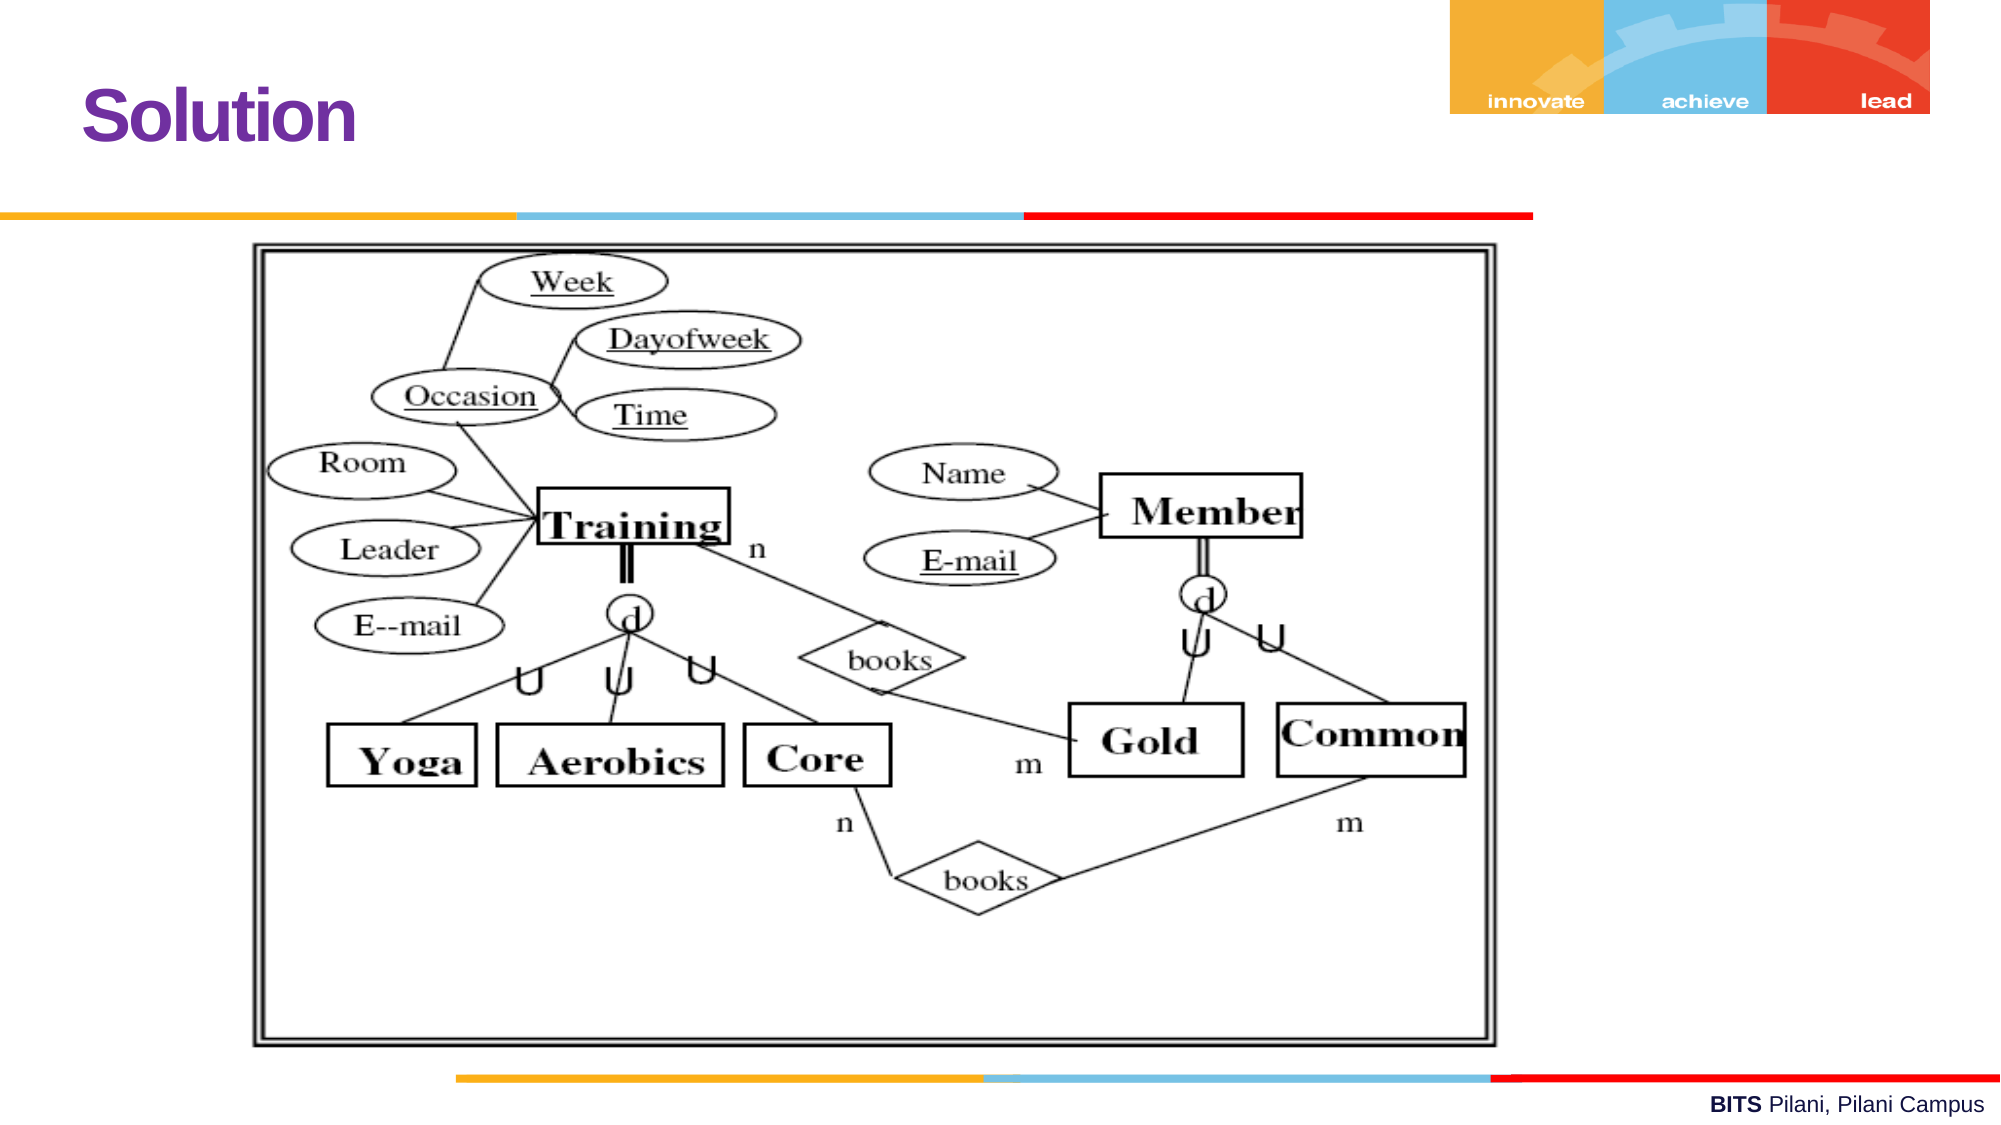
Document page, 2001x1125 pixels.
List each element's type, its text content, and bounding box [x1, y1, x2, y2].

picture [241, 235, 1508, 1055]
picture [1449, 0, 1930, 114]
list Solution [66, 24, 1450, 213]
